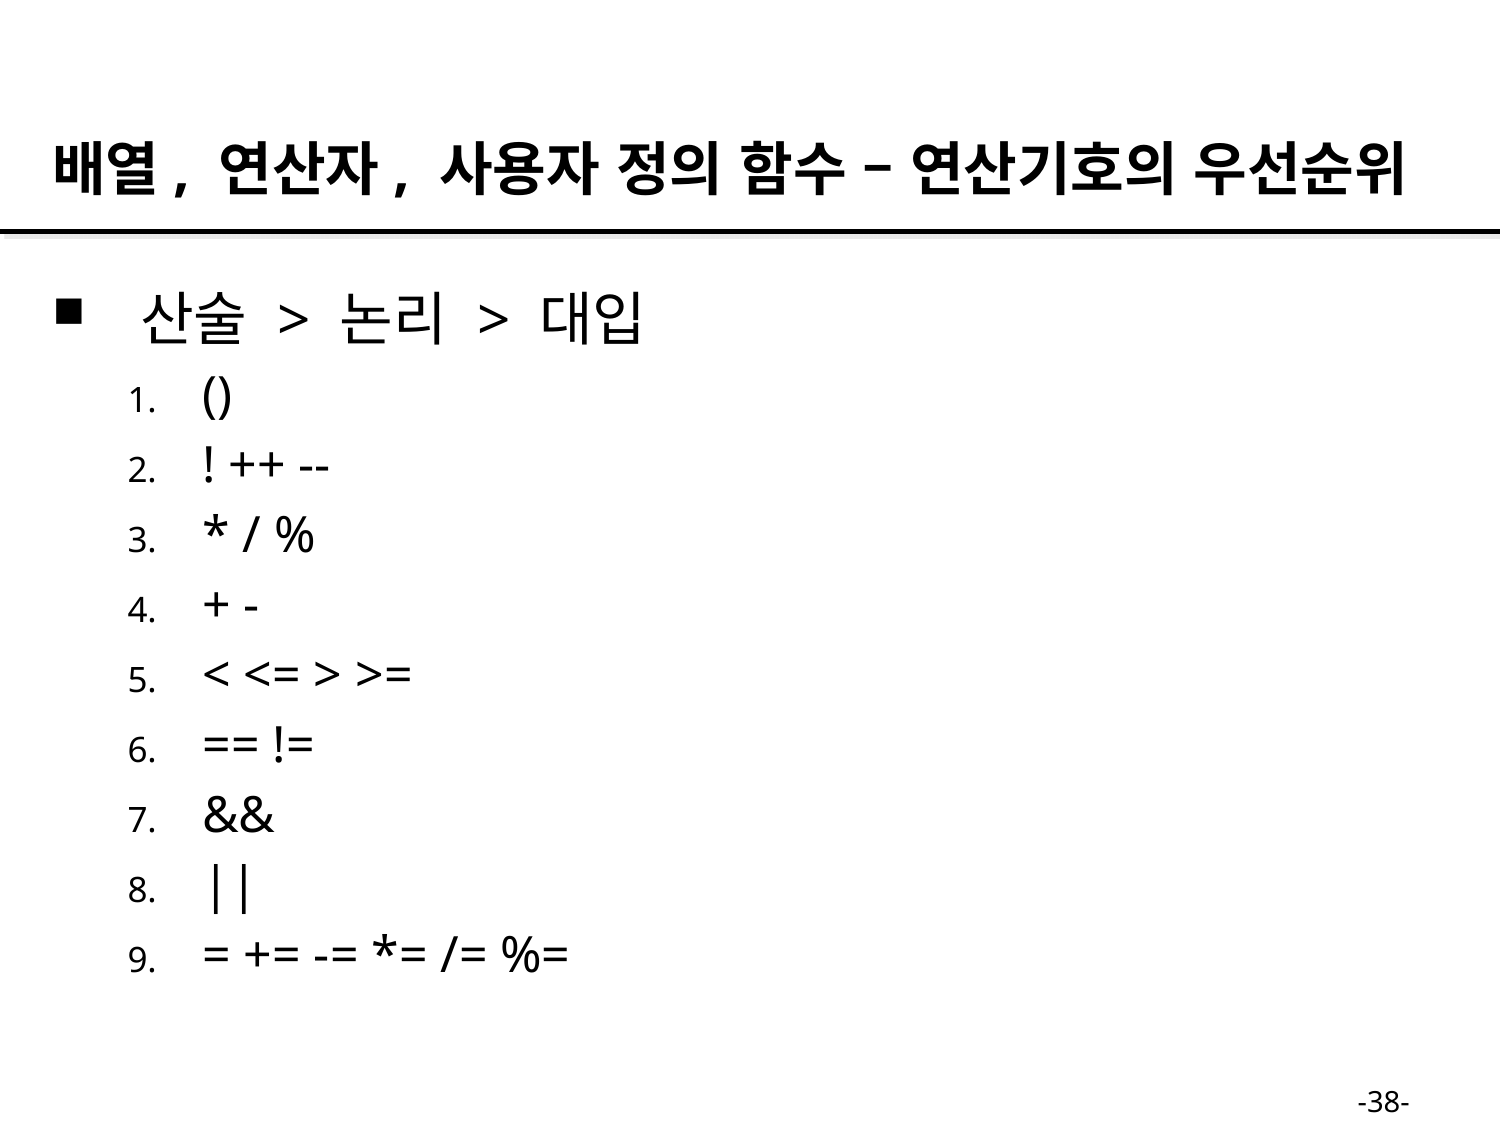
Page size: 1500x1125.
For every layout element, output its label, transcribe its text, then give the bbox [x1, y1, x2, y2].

list 산술 > 논리 > 대입 () ! ++ -- * / % + - < <= > >= == != && || = += -= *= /= %= [37, 275, 1450, 1050]
slide_number -38- [1074, 1075, 1425, 1125]
text_box 배열, 연산자, 사용자 정의 함수 – 연산기호의 우선순위 [37, 125, 1500, 210]
